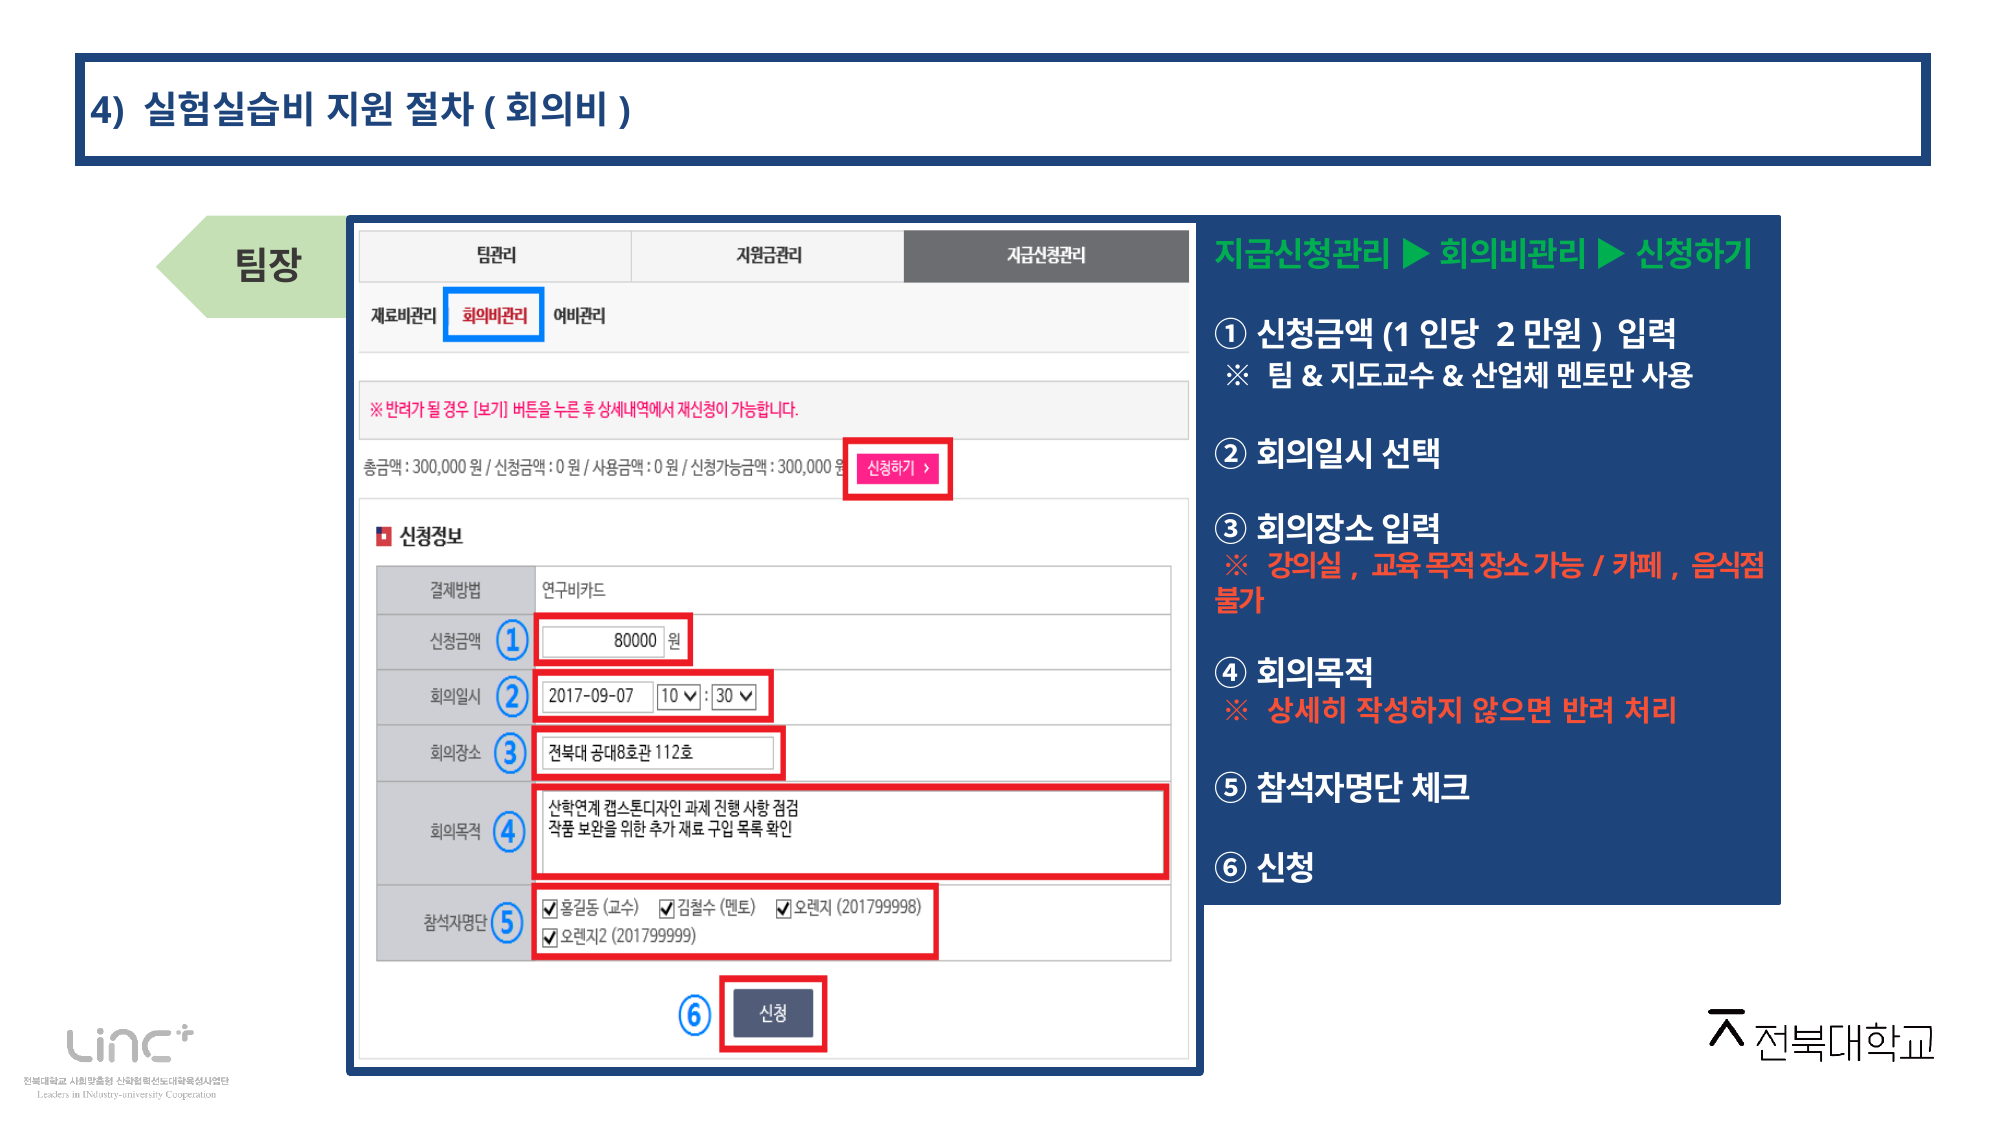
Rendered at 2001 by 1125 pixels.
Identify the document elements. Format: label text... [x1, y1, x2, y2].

picture [1779, 999, 1934, 1072]
picture [20, 1019, 231, 1103]
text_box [349, 217, 1779, 1072]
text_box [79, 56, 1927, 162]
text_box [155, 215, 363, 318]
text_box 4) 실험실습비 지원 절차(회의비) [75, 78, 646, 139]
